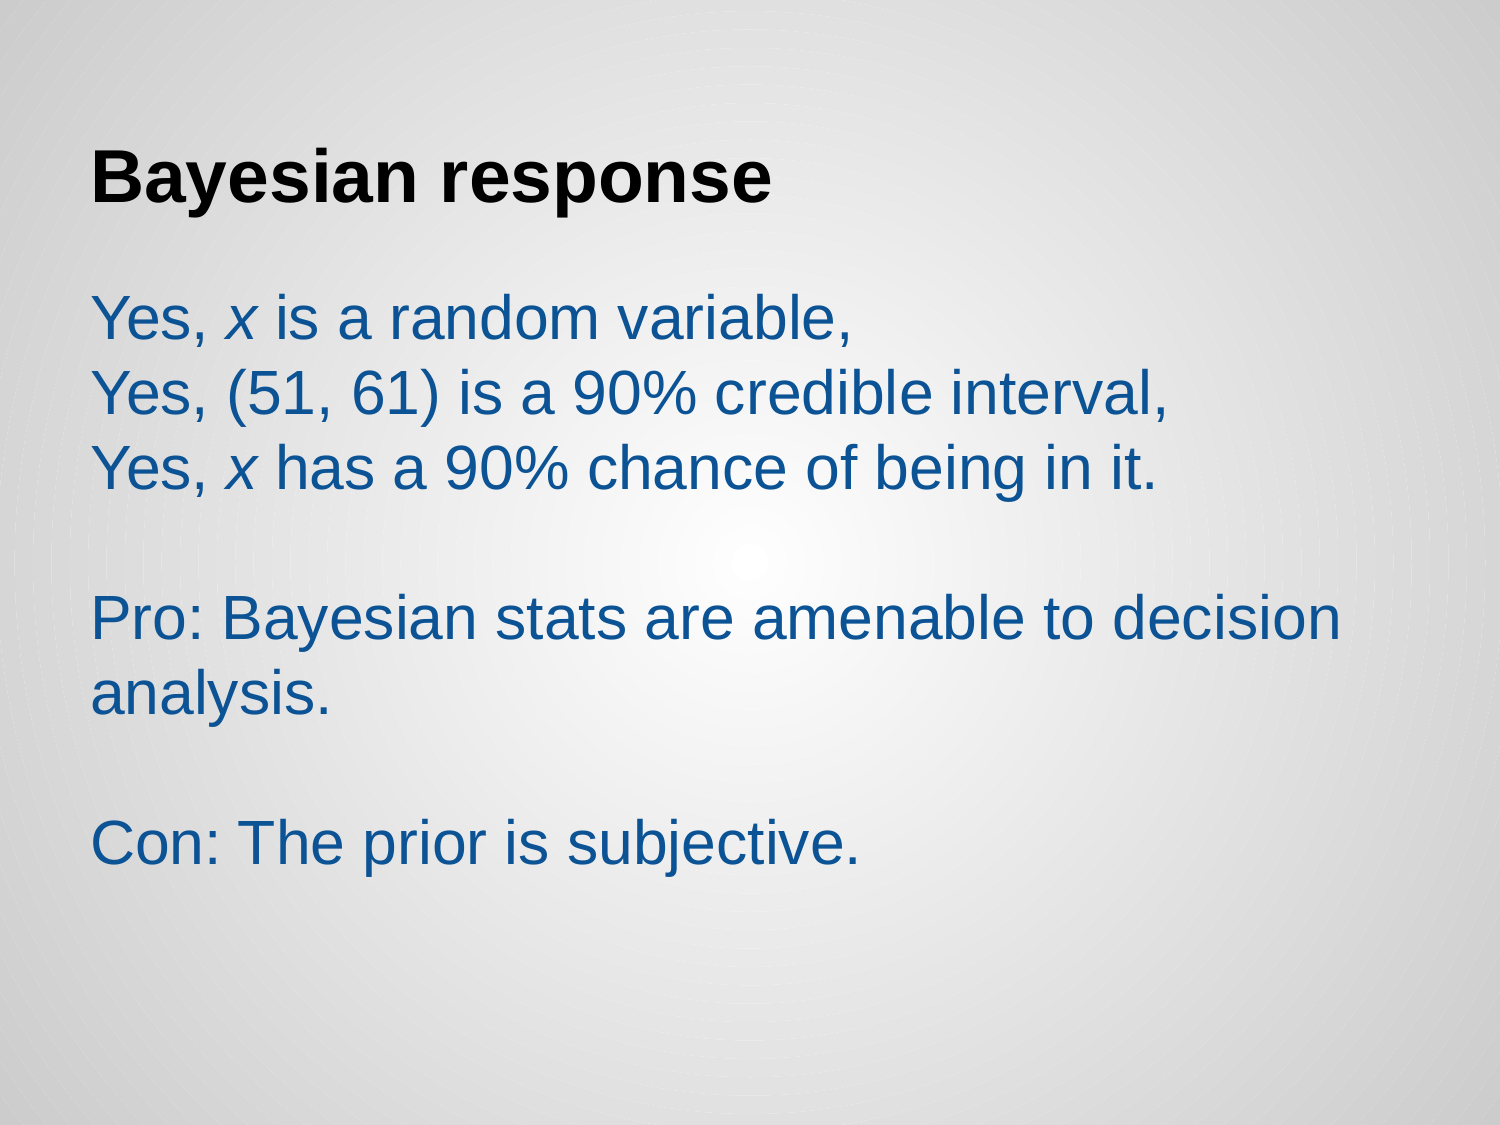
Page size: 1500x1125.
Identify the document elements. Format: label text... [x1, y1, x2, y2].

title Bayesian response [75, 45, 1425, 233]
list Yes, x is a random variable, Yes, (51, 61) is a 90% credible interval, Yes, x has a 90% chance of being in it. Pro: Bayesian stats are amenable to decision analysis. Con: The prior is subjective. [75, 262, 1425, 1078]
